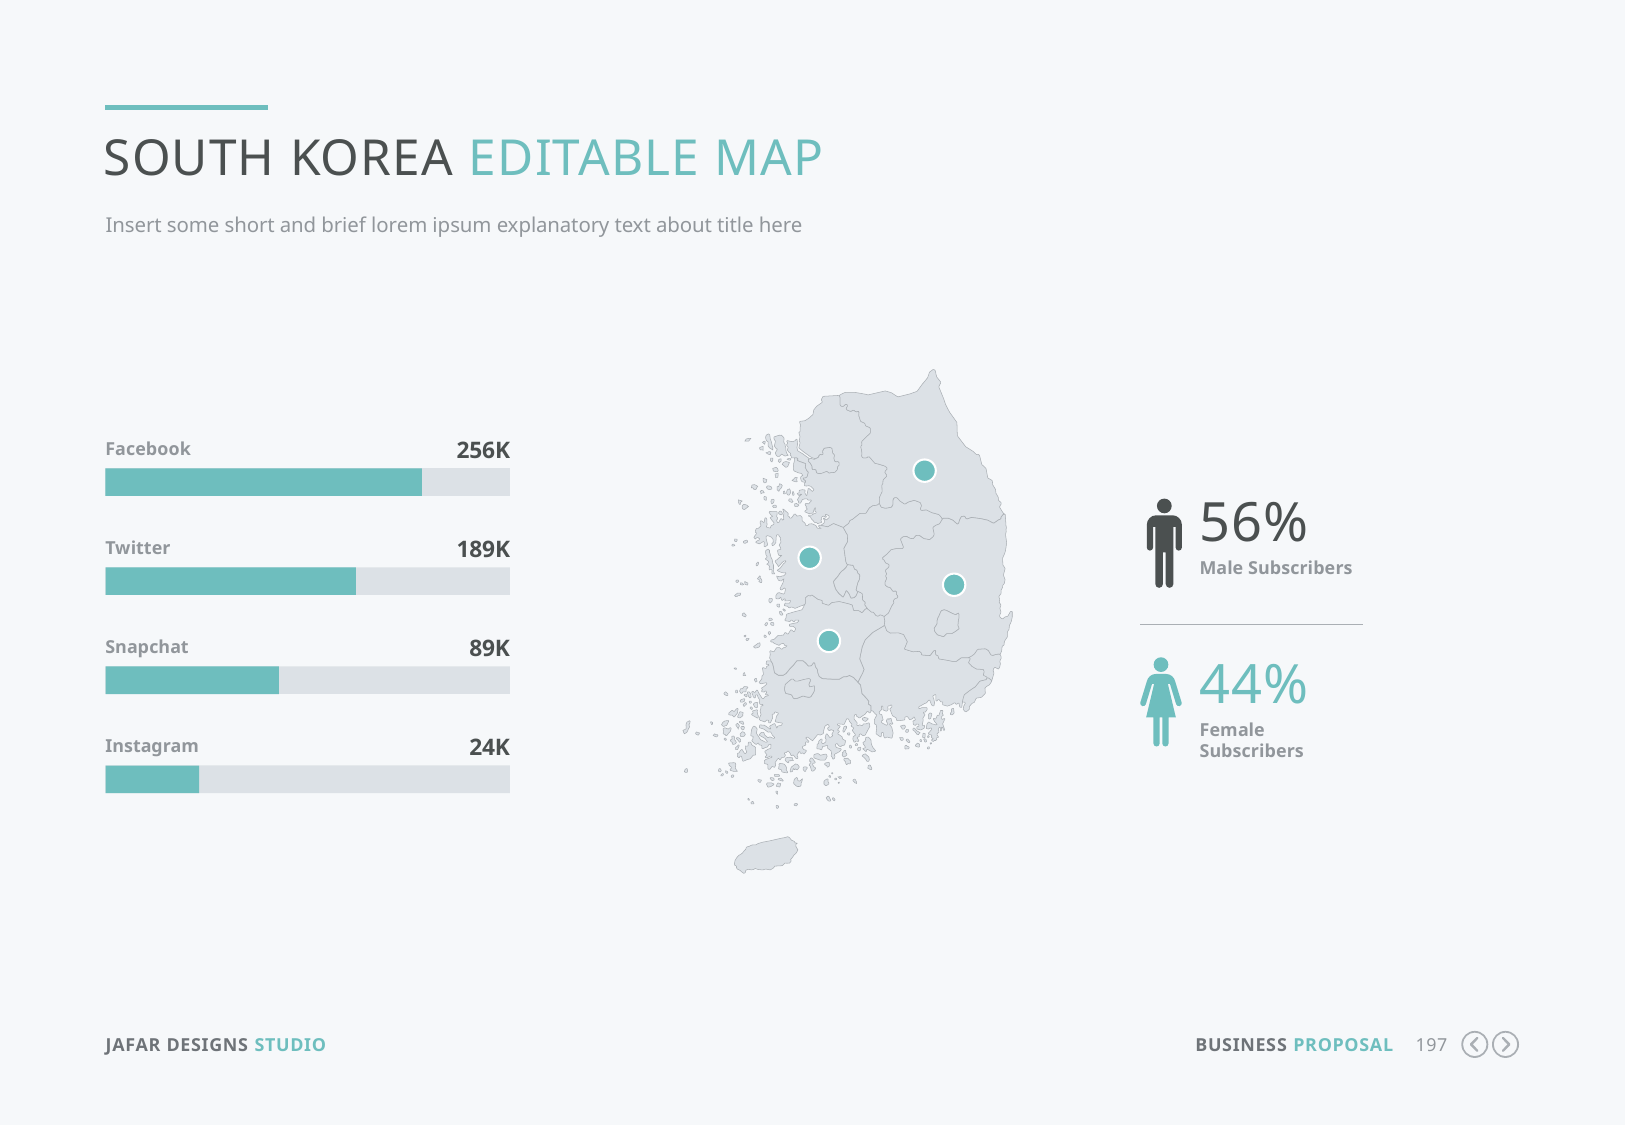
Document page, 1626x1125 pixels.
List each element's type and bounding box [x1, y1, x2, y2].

text_box [105, 666, 510, 695]
text_box [682, 369, 1013, 874]
text_box [1199, 556, 1363, 579]
list [105, 209, 1519, 241]
text_box [105, 567, 510, 596]
text_box [1199, 718, 1363, 762]
text_box [1140, 673, 1182, 747]
text_box [1156, 498, 1172, 514]
text_box [404, 732, 510, 760]
text_box [404, 435, 510, 463]
text_box [105, 437, 322, 459]
text_box [1199, 487, 1363, 553]
list [103, 125, 1518, 188]
text_box [404, 633, 510, 661]
text_box [105, 734, 322, 756]
text_box [105, 765, 510, 794]
text_box [105, 536, 322, 558]
text_box [1153, 657, 1169, 672]
text_box [105, 635, 322, 657]
text_box [105, 468, 510, 496]
text_box [1199, 649, 1363, 715]
text_box [1146, 515, 1182, 588]
text_box [404, 534, 510, 562]
